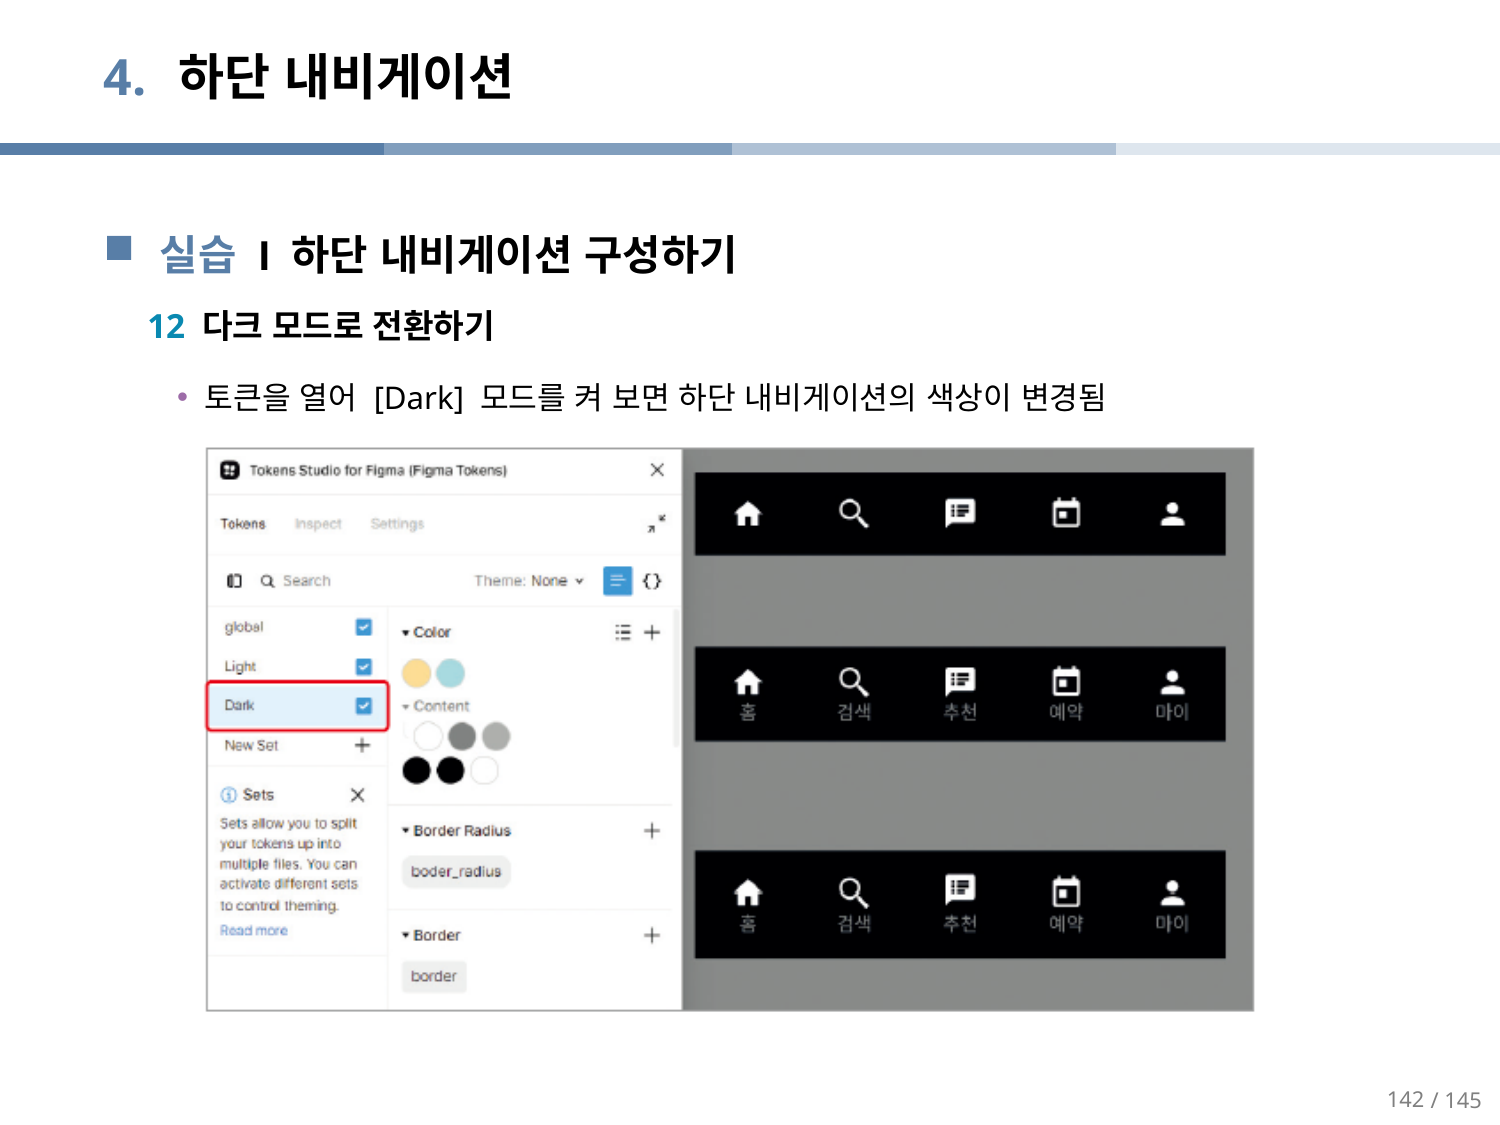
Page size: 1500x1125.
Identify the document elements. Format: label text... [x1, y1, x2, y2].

picture [194, 432, 1275, 1036]
title 하단 내비게이션 [88, 30, 1211, 121]
text_box 실습 I 하단 내비게이션 구성하기 12 다크 모드로 전환하기 토큰을 열어 [Dark] 모드를 켜 보면 하단 내비게이션의 색상이 변경됨 [88, 196, 1436, 1083]
